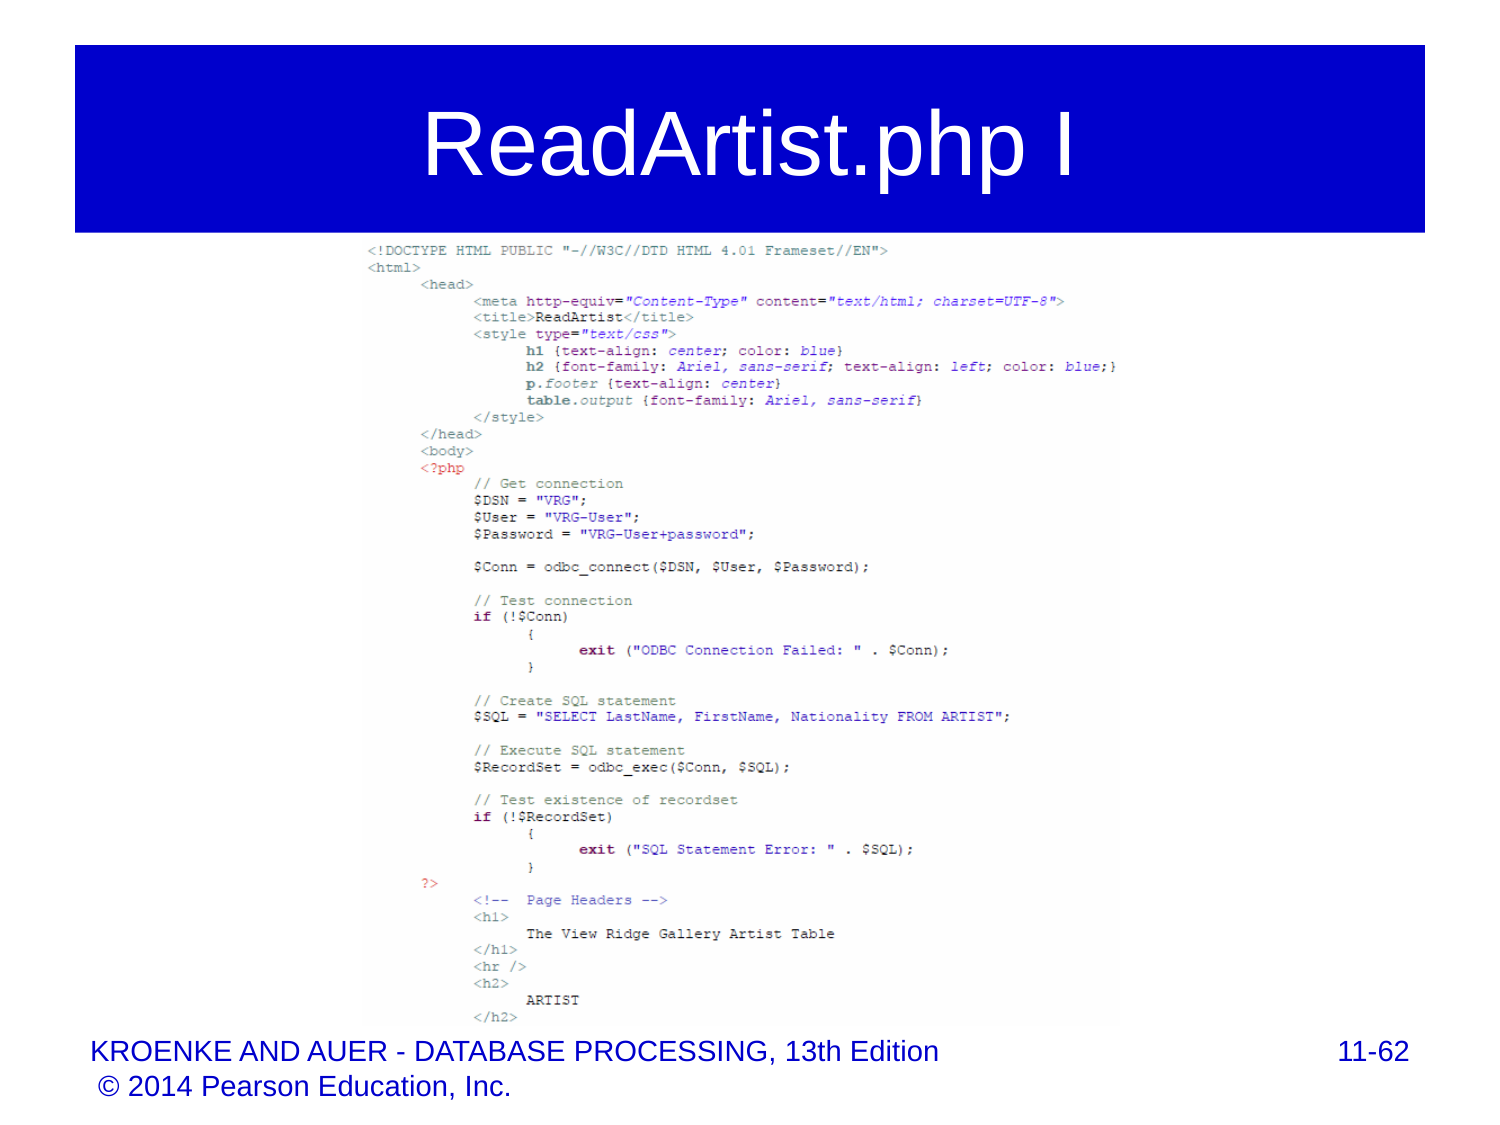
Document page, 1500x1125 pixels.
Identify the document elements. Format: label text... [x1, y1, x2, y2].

picture [362, 237, 1120, 1027]
slide_number 11-62 [1074, 1024, 1426, 1103]
footer KROENKE AND AUER - DATABASE PROCESSING, 13th Edition © 2014 Pearson Education, Inc. [74, 1024, 963, 1104]
title ReadArtist.php I [75, 45, 1425, 233]
